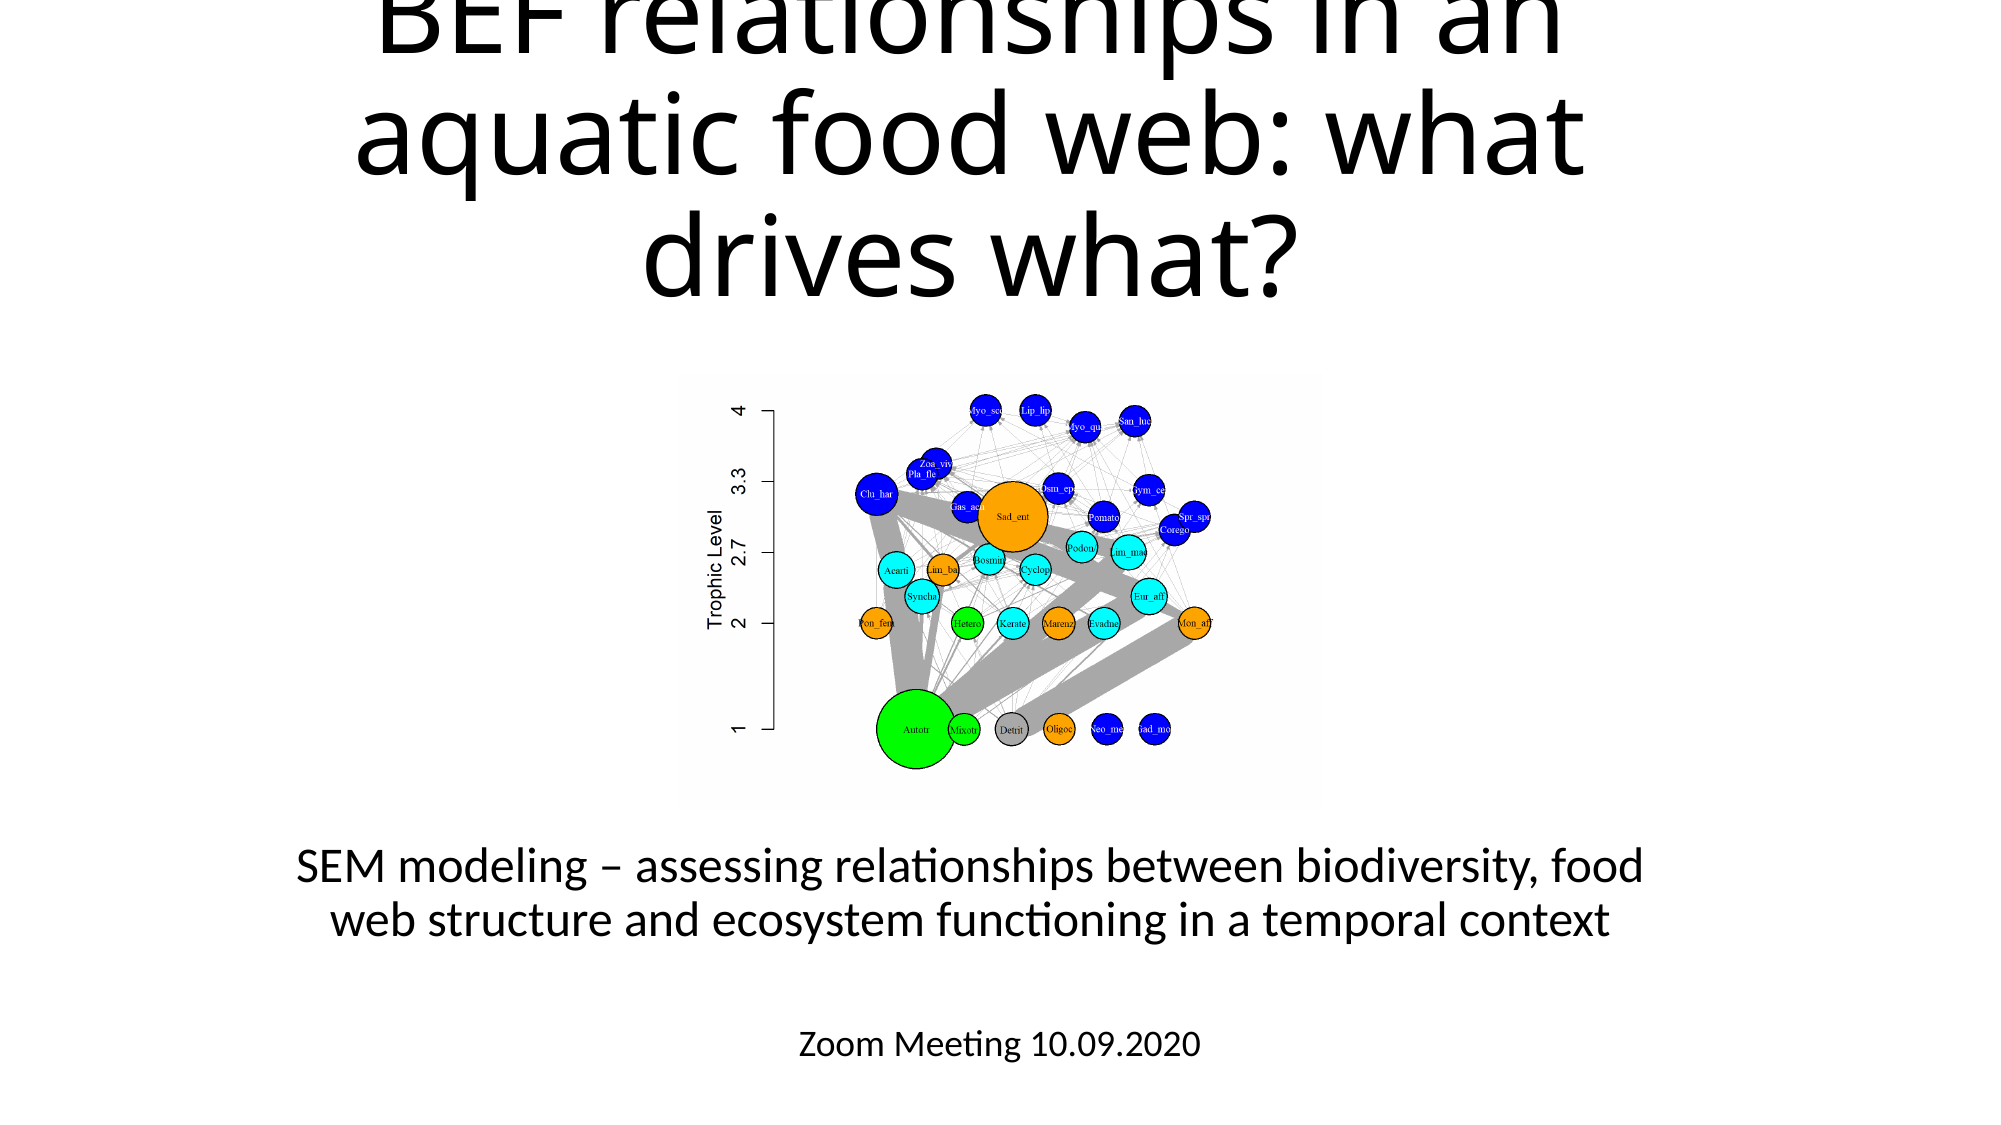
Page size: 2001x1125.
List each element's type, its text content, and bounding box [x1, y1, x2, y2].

title BEF relationships in an aquatic food web: what drives what? [220, 0, 1721, 329]
subtitle SEM modeling – assessing relationships between biodiversity, food web structure and ecosystem functioning in a temporal context [249, 751, 1691, 1024]
picture [678, 373, 1322, 809]
text_box Zoom Meeting 10.09.2020 [784, 1011, 1216, 1072]
